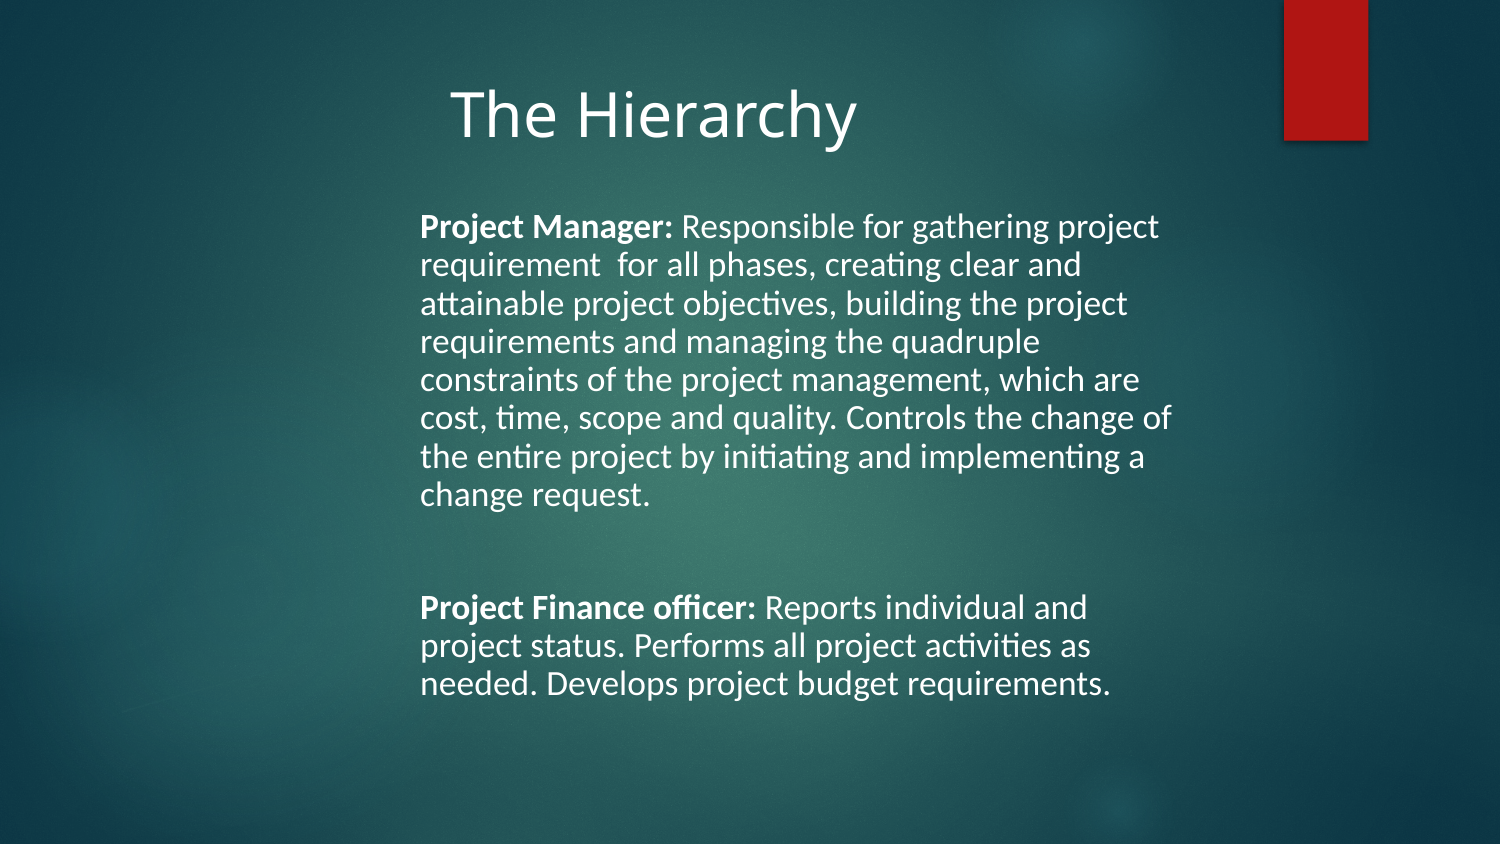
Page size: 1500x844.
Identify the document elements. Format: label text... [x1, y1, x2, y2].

picture [0, 0, 1500, 844]
text_box Project Manager: Responsible for gathering project requirement for all phases, creating clear and attainable project objectives, building the project requirements and managing the quadruple constraints of the project management, which are cost, time, scope and quality. Controls the change of the entire project by initiating and implementing a change request. [409, 197, 1209, 557]
text_box Project Finance officer: Reports individual and project status. Performs all project activities as needed. Develops project budget requirements. [409, 578, 1209, 844]
title The Hierarchy [438, 111, 1085, 198]
